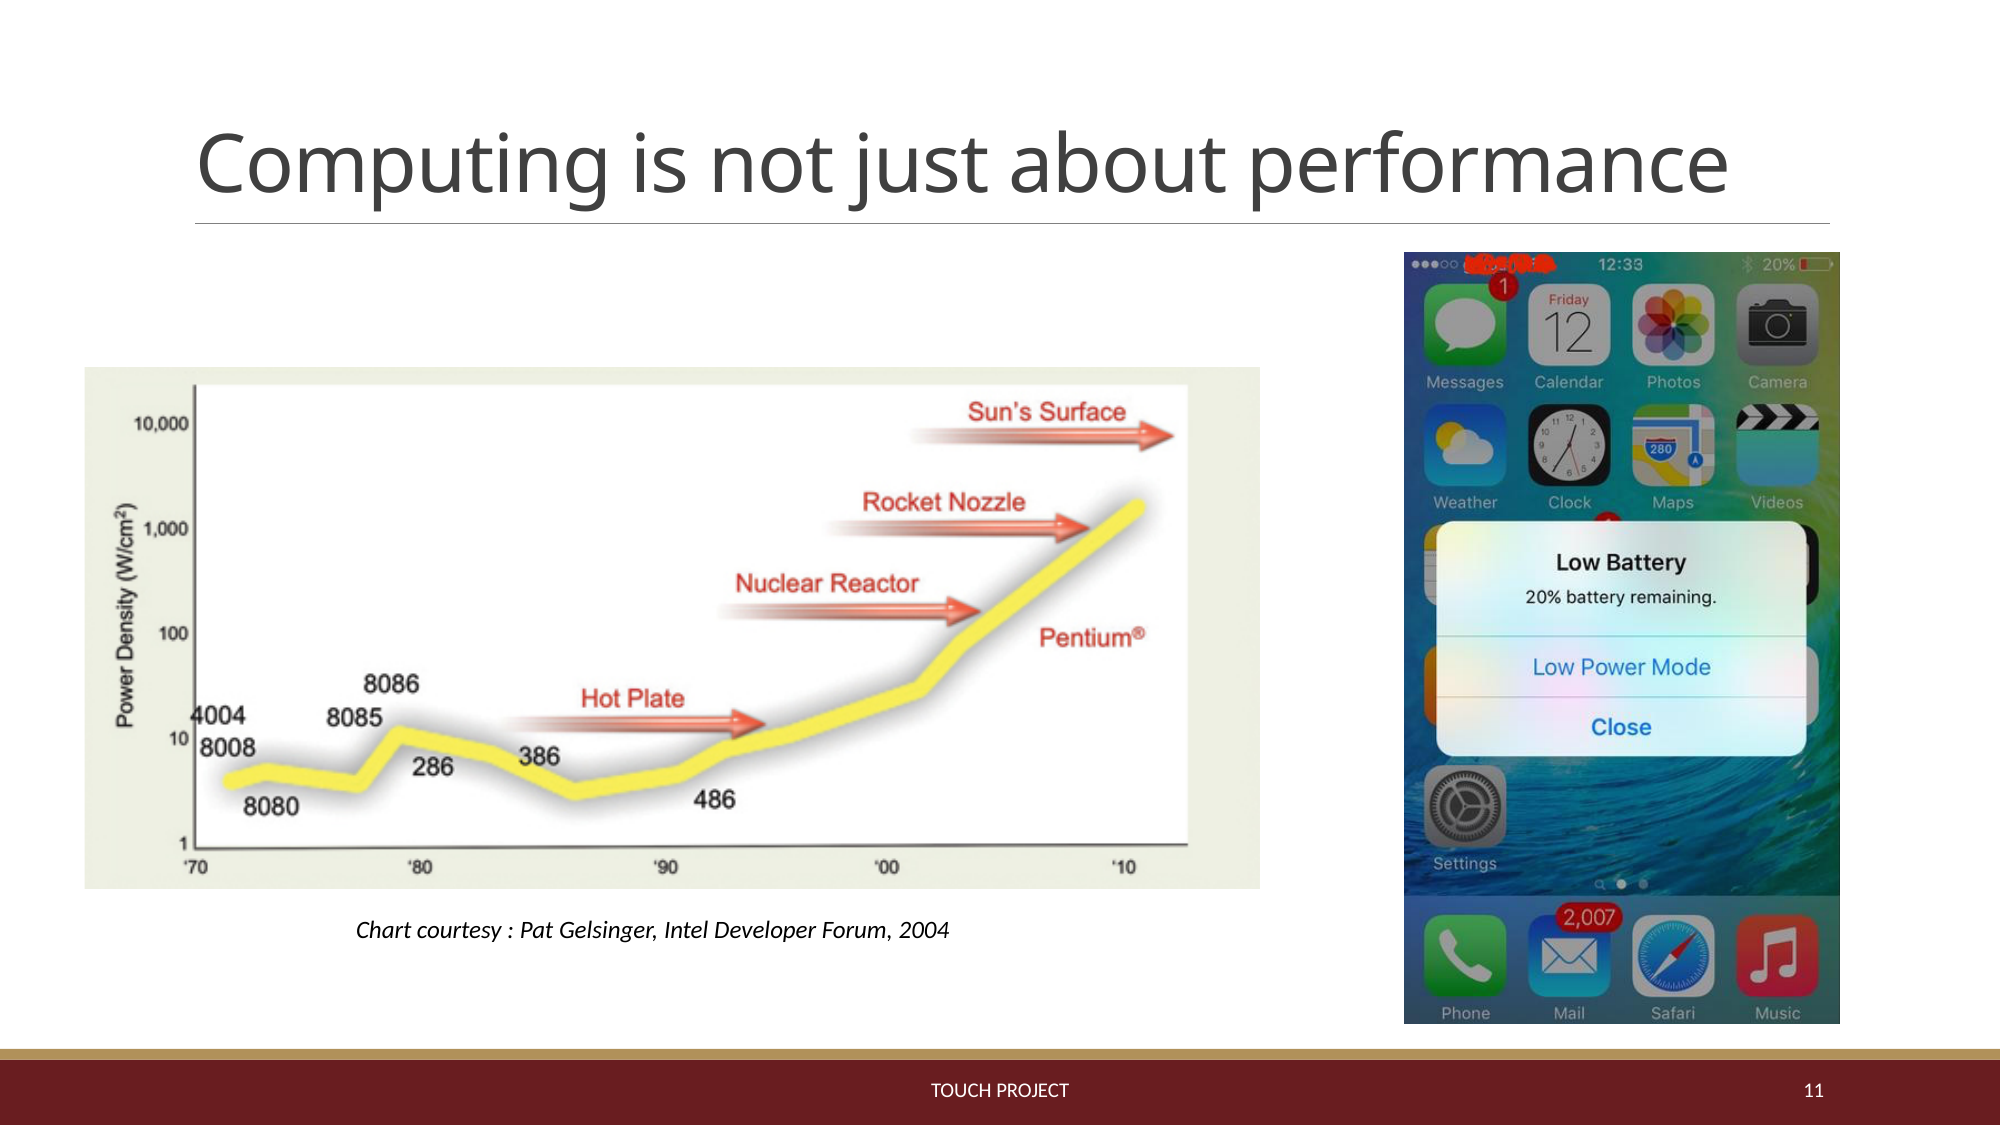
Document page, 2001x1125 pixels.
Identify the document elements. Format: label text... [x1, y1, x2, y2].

picture [1403, 252, 1840, 1025]
text_box Chart courtesy : Pat Gelsinger, Intel Developer Forum, 2004 [341, 905, 972, 951]
picture [83, 367, 1267, 889]
slide_number 11 [1624, 1059, 1840, 1120]
title Computing is not just about performance [180, 47, 1830, 217]
footer ToUCH Project [604, 1059, 1396, 1120]
